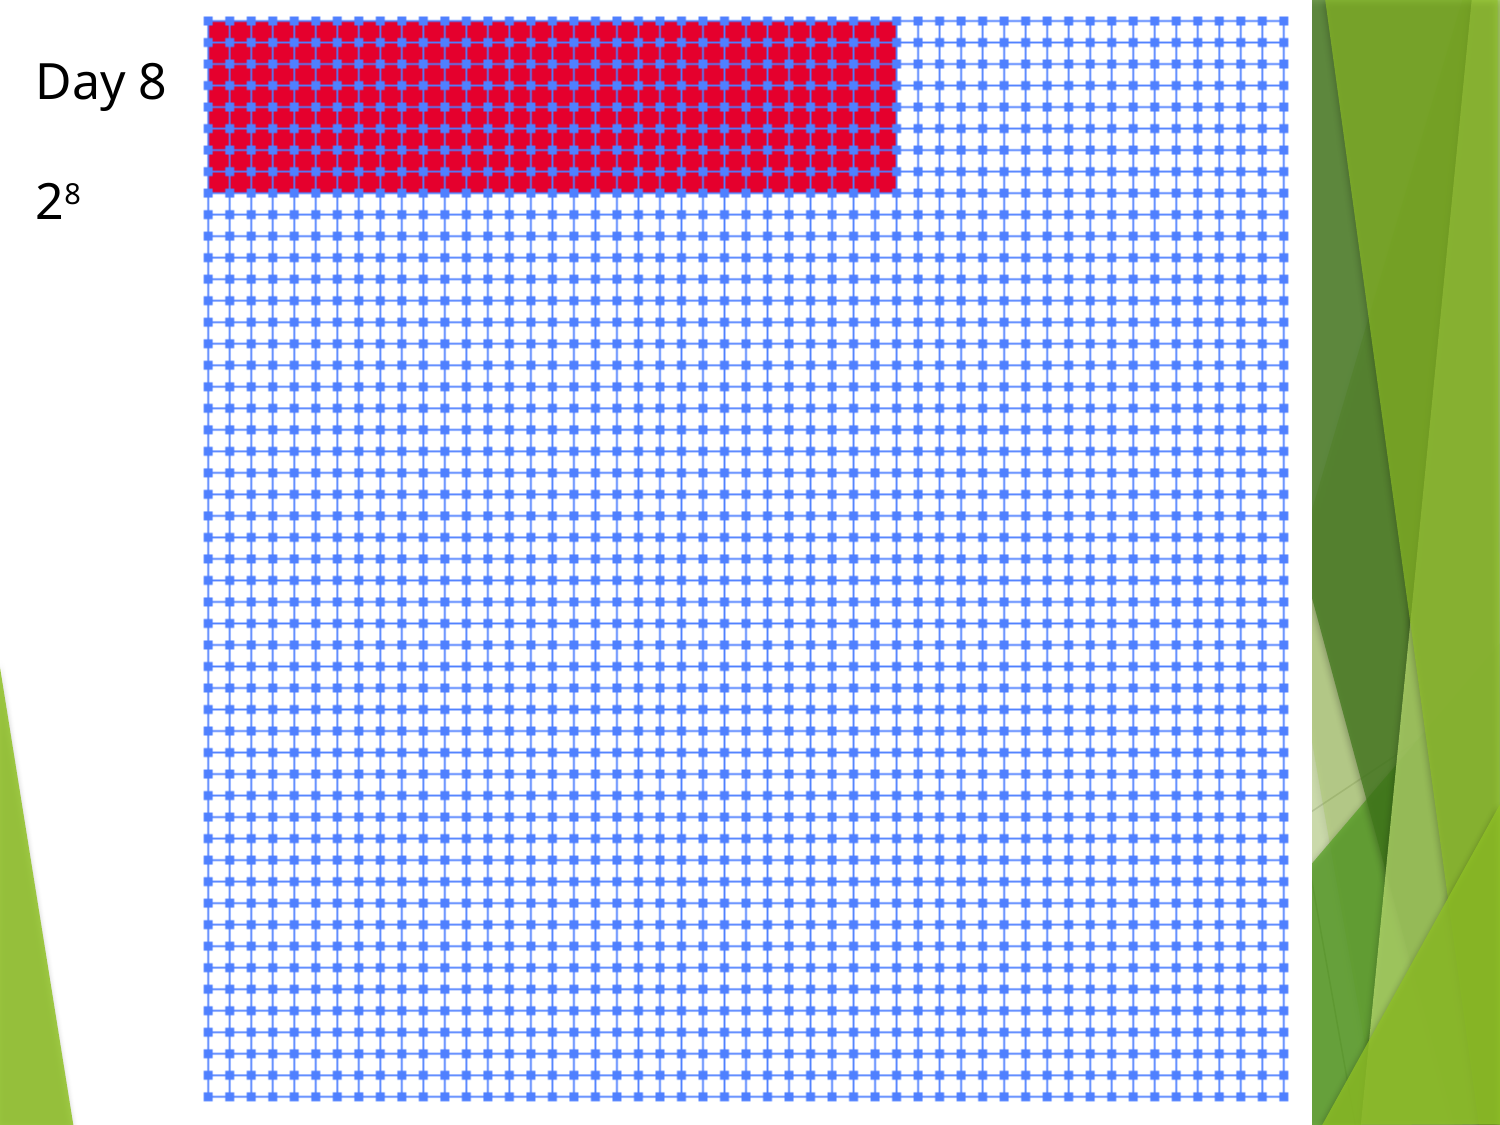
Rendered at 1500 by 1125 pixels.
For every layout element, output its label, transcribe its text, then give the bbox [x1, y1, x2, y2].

picture [187, 0, 1313, 1125]
text_box Day 8 28 [21, 42, 183, 238]
